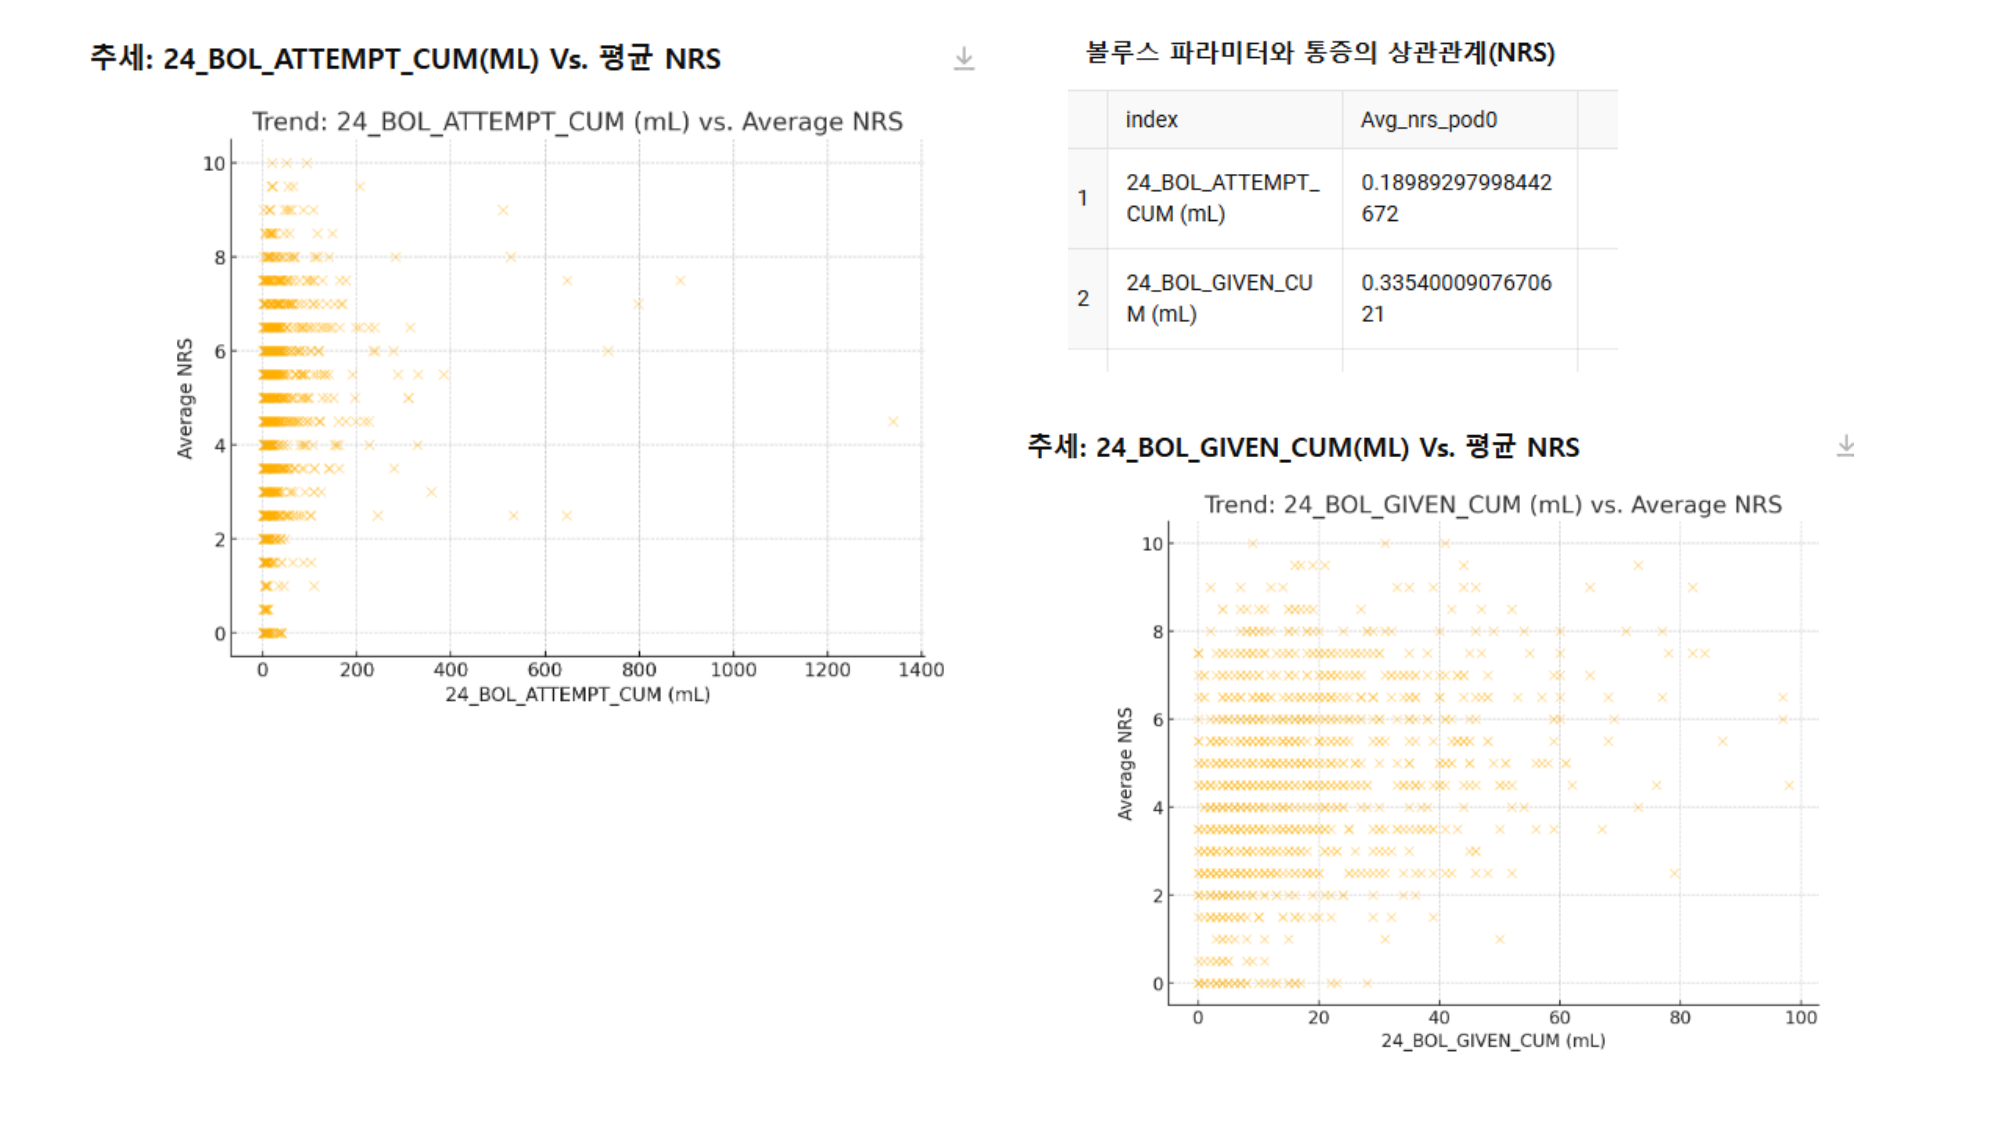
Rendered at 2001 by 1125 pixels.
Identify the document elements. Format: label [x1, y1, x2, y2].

picture [1019, 415, 1854, 1057]
picture [79, 30, 981, 714]
picture [1068, 21, 1618, 373]
